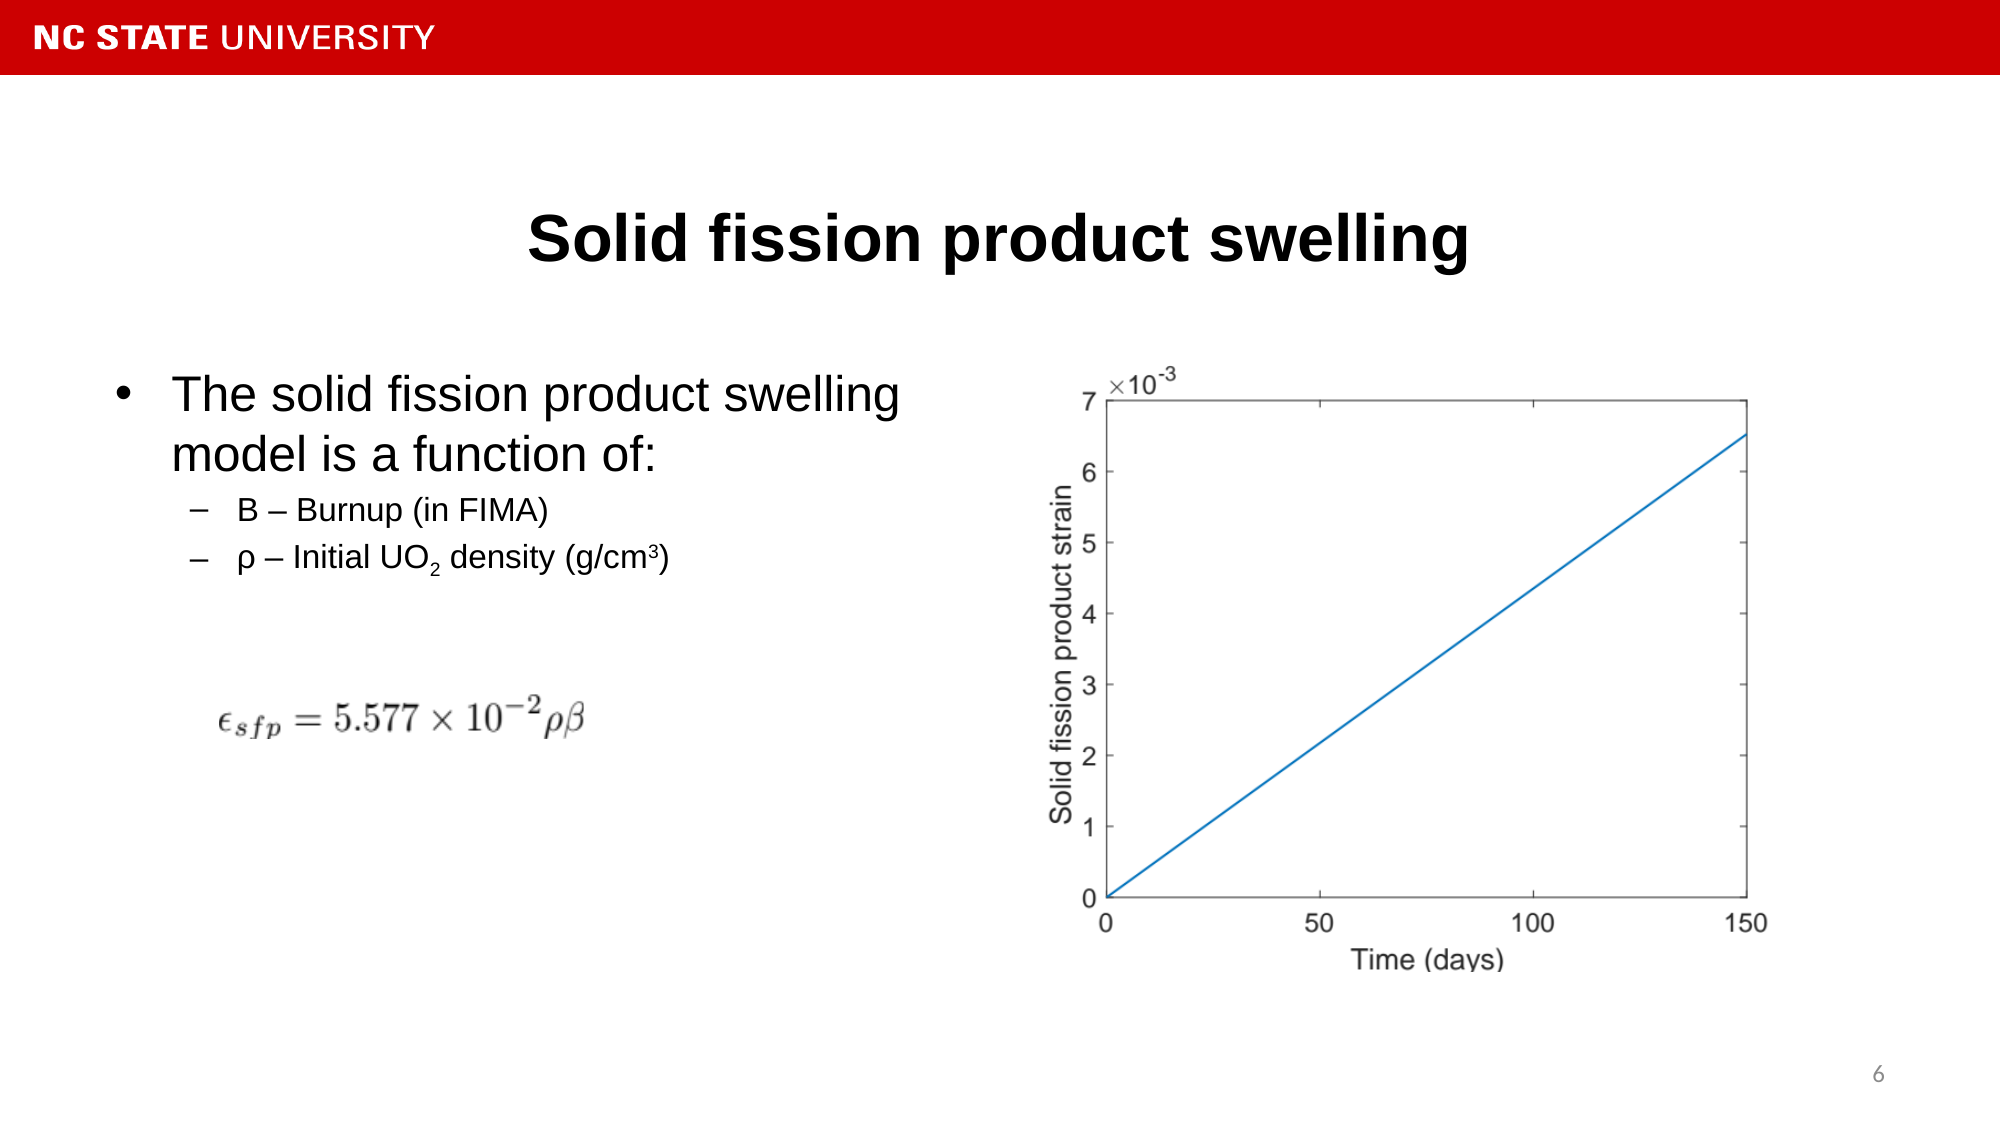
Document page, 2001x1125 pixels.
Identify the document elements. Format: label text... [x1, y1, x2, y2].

picture [218, 692, 584, 740]
title Solid fission product swelling [99, 147, 1900, 323]
picture [0, 0, 2000, 75]
list The solid fission product swelling model is a function of: Β – Burnup (in FIMA) ρ – Initial UO2 density (g/cm3) [99, 354, 1017, 1005]
picture [999, 354, 1824, 973]
slide_number 6 [1433, 1042, 1900, 1103]
